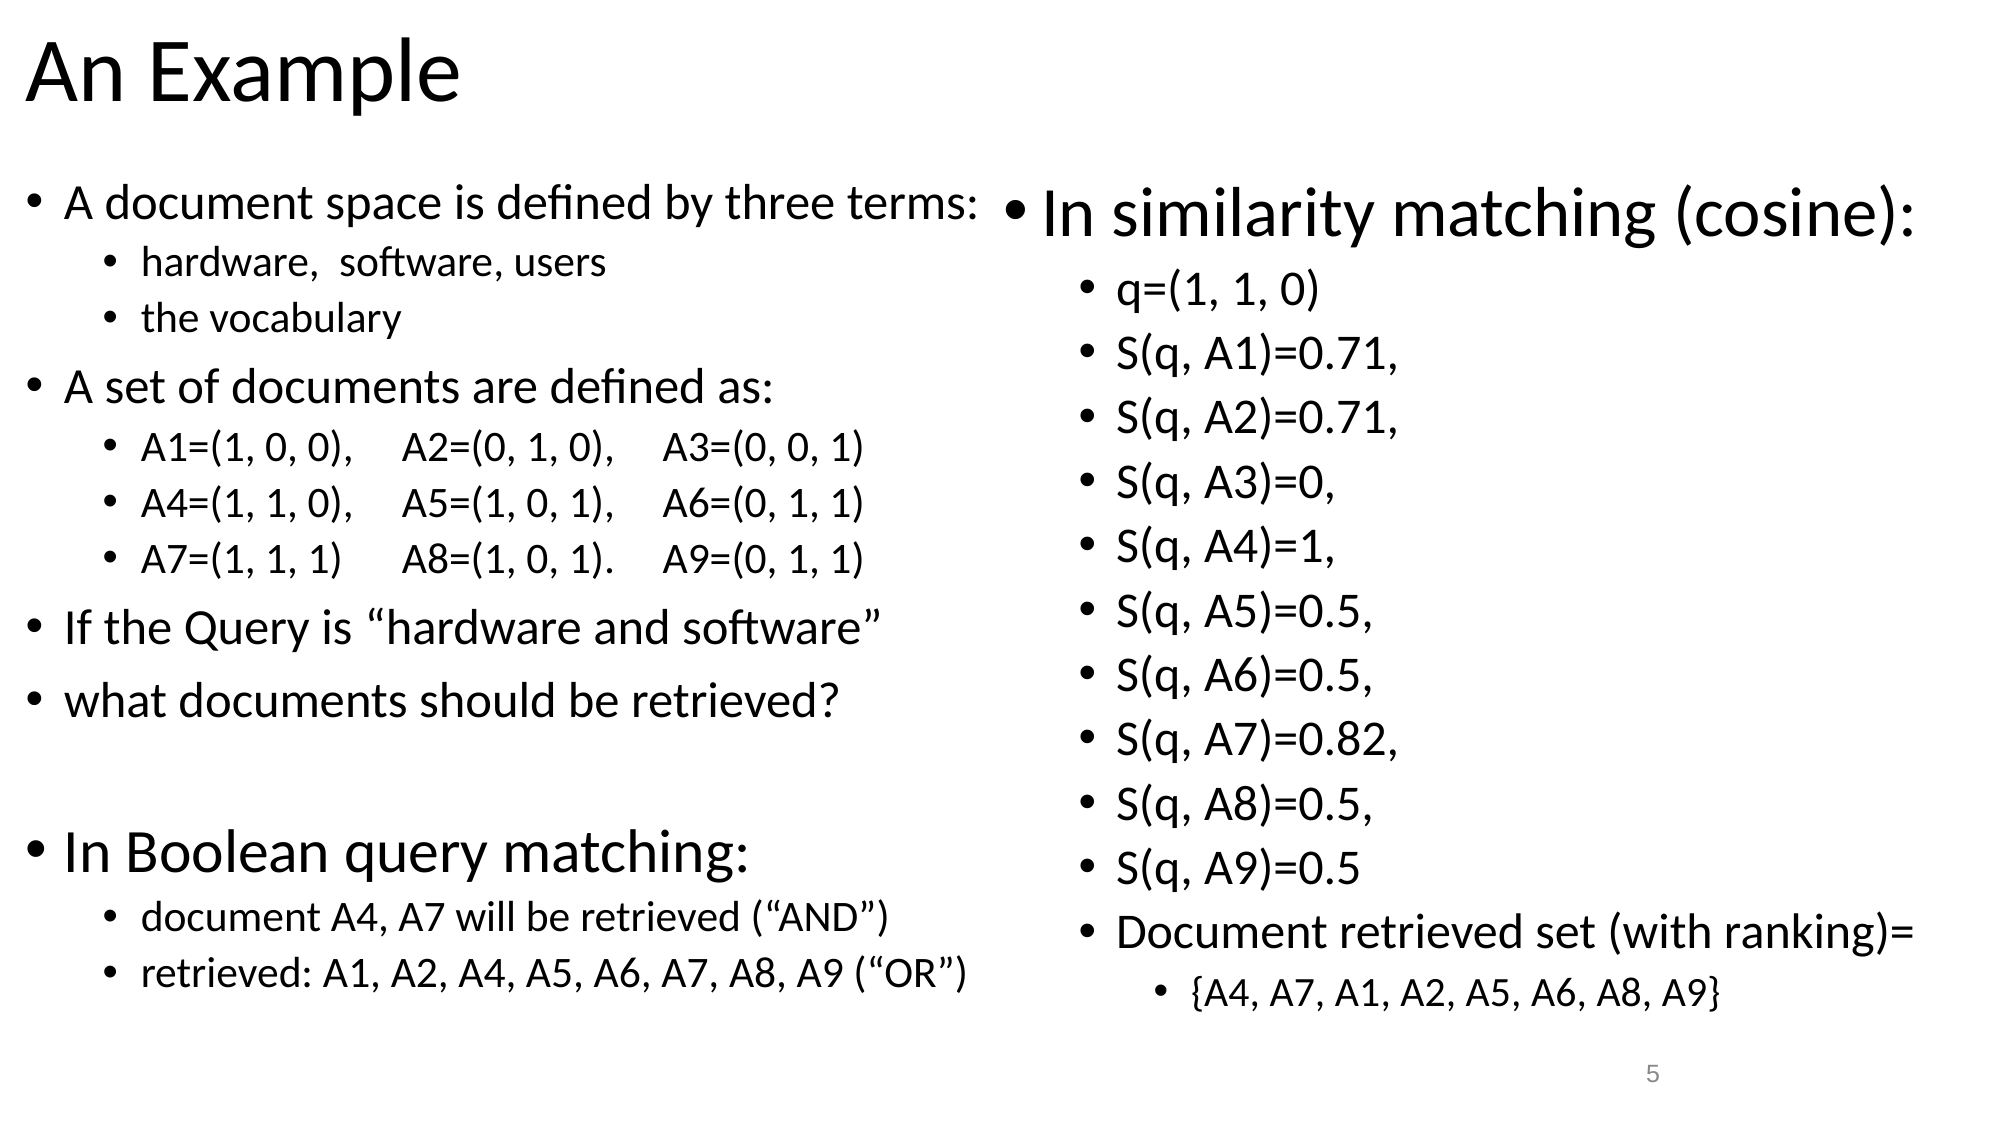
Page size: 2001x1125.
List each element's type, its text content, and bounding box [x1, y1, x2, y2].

title An Example [10, 0, 1736, 167]
list A document space is defined by three terms: hardware, software, users the vocabulary A set of documents are defined as: A1=(1, 0, 0), A2=(0, 1, 0), A3=(0, 0, 1) A4=(1, 1, 0), A5=(1, 0, 1), A6=(0, 1, 1) A7=(1, 1, 1) A8=(1, 0, 1). A9=(0, 1, 1) If the Query is “hardware and software” what documents should be retrieved? In Boolean query matching: document A4, A7 will be retrieved (“AND”) retrieved: A1, A2, A4, A5, A6, A7, A8, A9 (“OR”) [10, 167, 988, 1103]
text_box In similarity matching (cosine): q=(1, 1, 0) S(q, A1)=0.71, S(q, A2)=0.71, S(q, A3)=0, S(q, A4)=1, S(q, A5)=0.5, S(q, A6)=0.5, S(q, A7)=0.82, S(q, A8)=0.5, S(q, A9)=0.5 Document retrieved set (with ranking)= {A4, A7, A1, A2, A5, A6, A8, A9} [988, 167, 1990, 1103]
